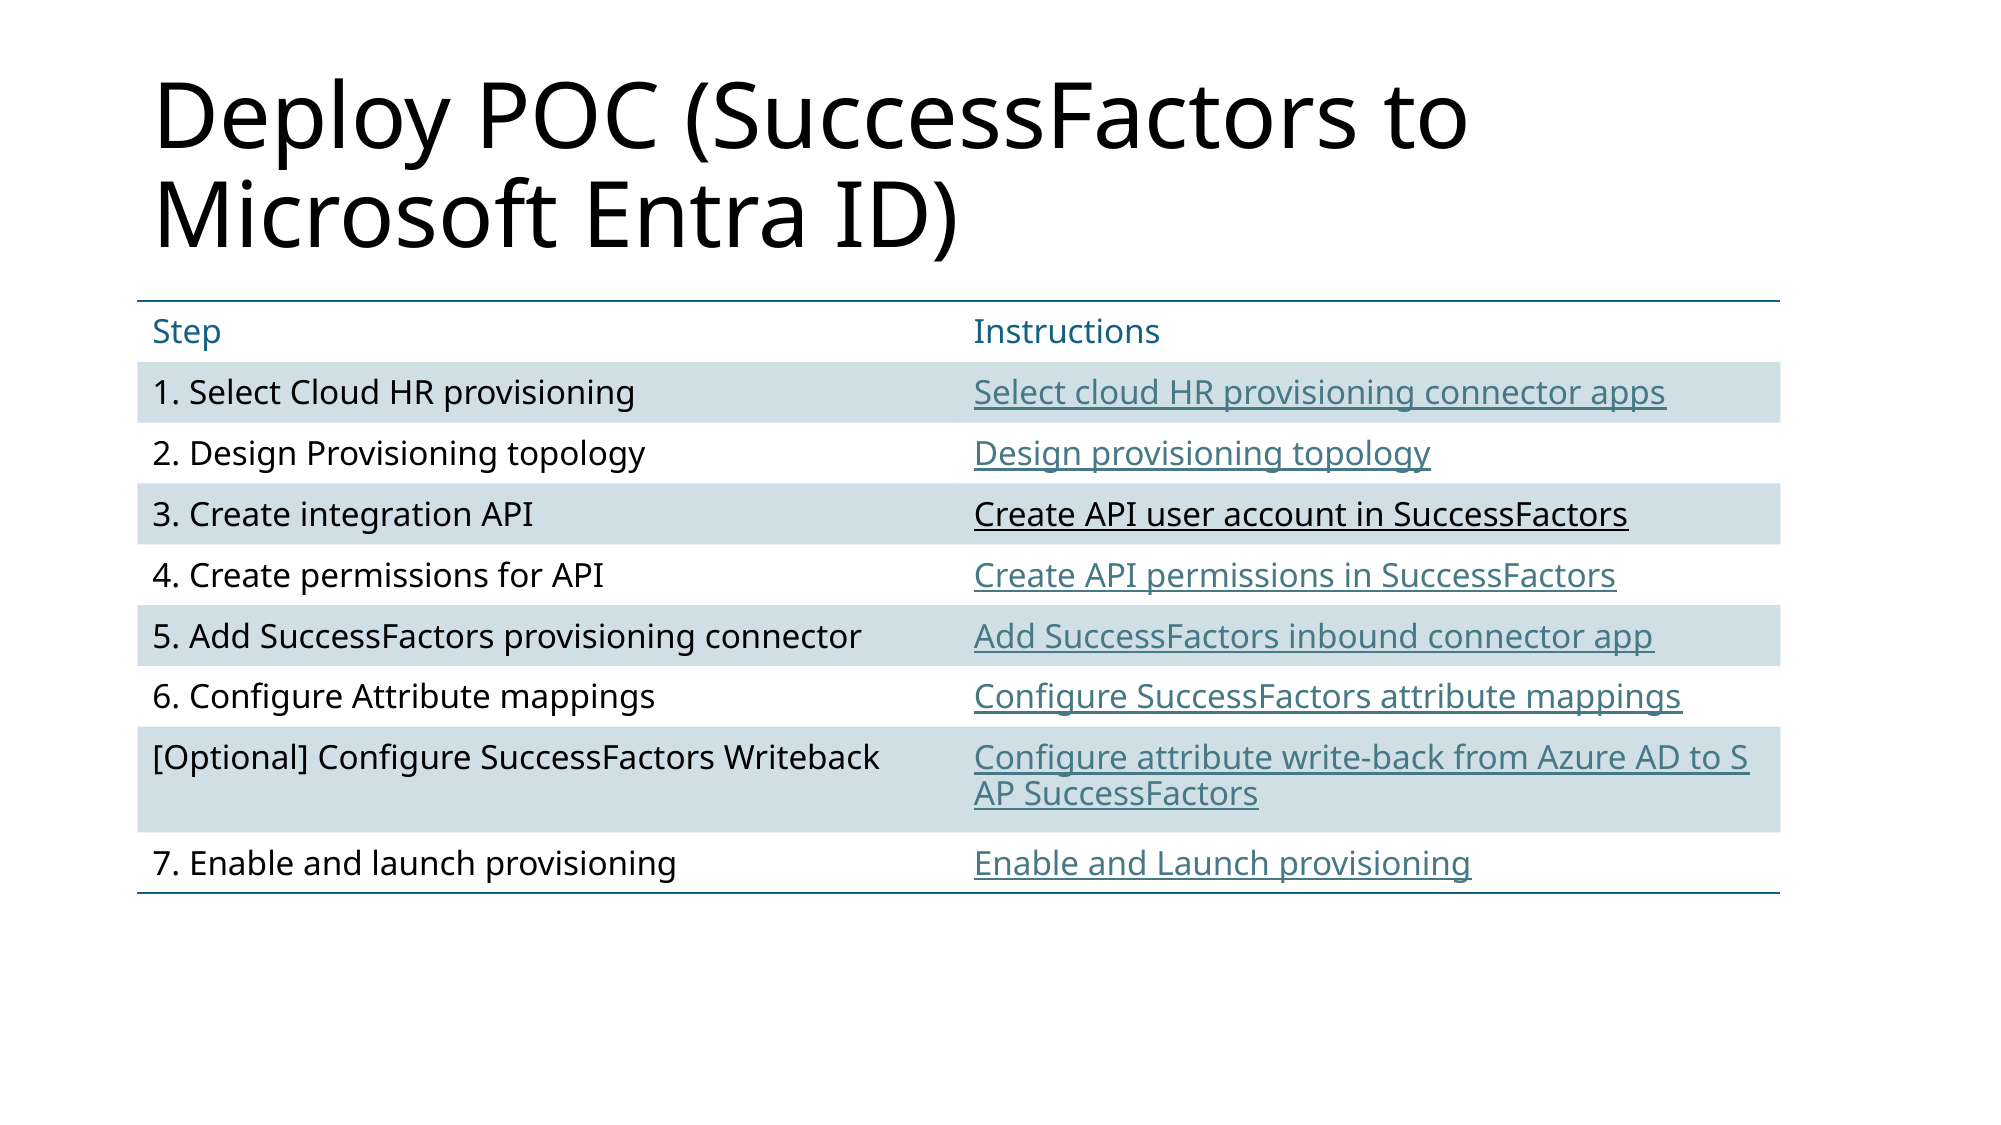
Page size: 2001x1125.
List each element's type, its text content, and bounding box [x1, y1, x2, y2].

table_cell 1. Select Cloud HR provisioning [137, 362, 959, 423]
table_cell Enable and Launch provisioning [959, 832, 1780, 892]
table_cell 6. Configure Attribute mappings [137, 666, 959, 727]
table_cell 7. Enable and launch provisioning [137, 832, 959, 892]
table_cell 3. Create integration API [137, 483, 959, 544]
table_cell Configure attribute write-back from Azure AD to SAP SuccessFactors [959, 727, 1780, 832]
table_cell 4. Create permissions for API [137, 544, 959, 605]
table_cell Select cloud HR provisioning connector apps [959, 362, 1780, 423]
table_cell Configure SuccessFactors attribute mappings [959, 666, 1780, 727]
table_cell 5. Add SuccessFactors provisioning connector [137, 605, 959, 666]
table_cell Add SuccessFactors inbound connector app [959, 605, 1780, 666]
table_cell 2. Design Provisioning topology [137, 423, 959, 483]
table_header Step [137, 302, 959, 362]
table_cell Create API permissions in SuccessFactors [959, 544, 1780, 605]
table_cell [Optional] Configure SuccessFactors Writeback [137, 727, 959, 832]
title Deploy POC (SuccessFactors to Microsoft Entra ID) [137, 59, 1863, 278]
table_cell Design provisioning topology [959, 423, 1780, 483]
table_cell Create API user account in SuccessFactors [959, 483, 1780, 544]
table_header Instructions [959, 302, 1780, 362]
